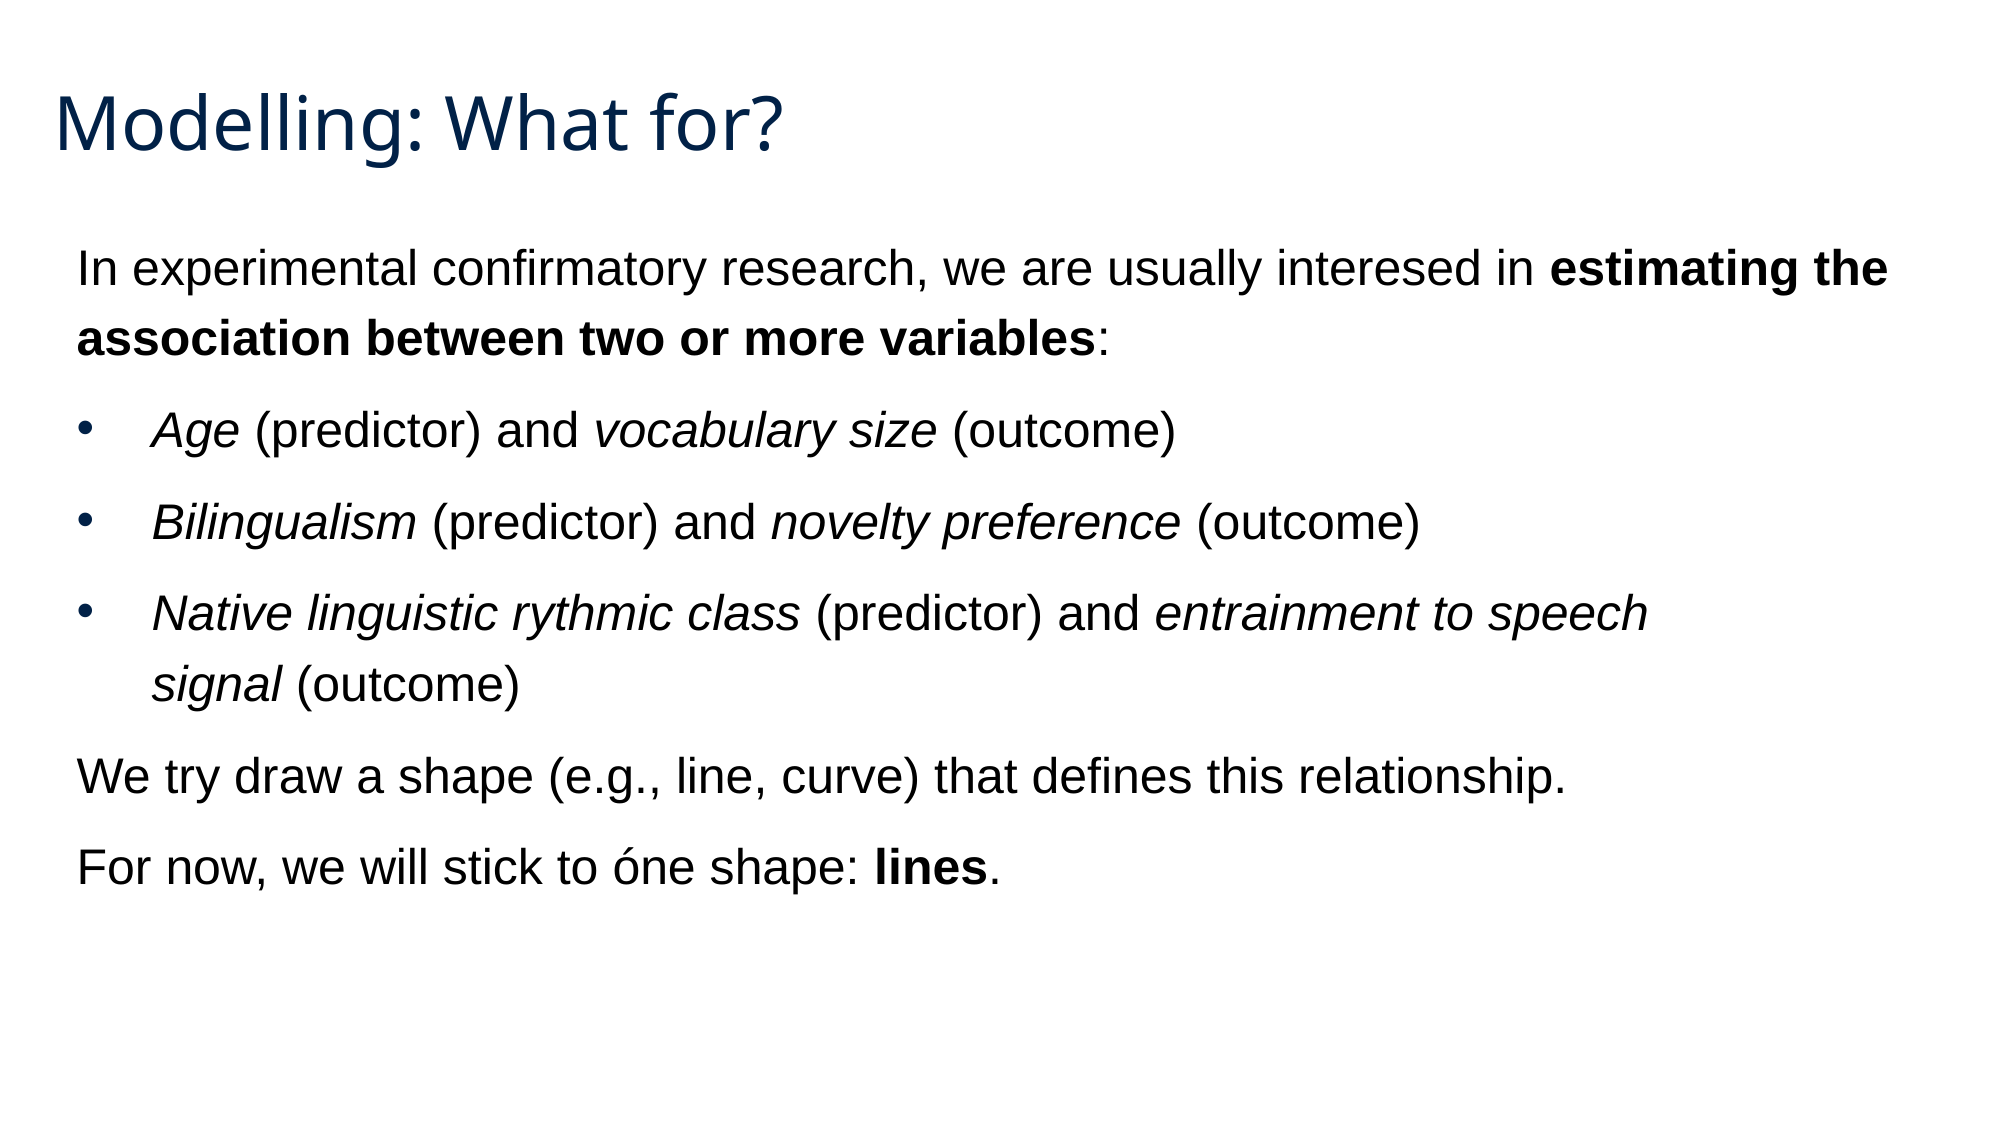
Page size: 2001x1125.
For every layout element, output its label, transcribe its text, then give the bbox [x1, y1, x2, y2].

title Modelling: What for? [38, 59, 1959, 194]
list In experimental confirmatory research, we are usually interesed in estimating the association between two or more variables: Age (predictor) and vocabulary size (outcome) Bilingualism (predictor) and novelty preference (outcome) Native linguistic rythmic class (predictor) and entrainment to speech signal (outcome) We try draw a shape (e.g., line, curve) that defines this relationship. For now, we will stick to óne shape: lines. [61, 216, 1934, 1014]
